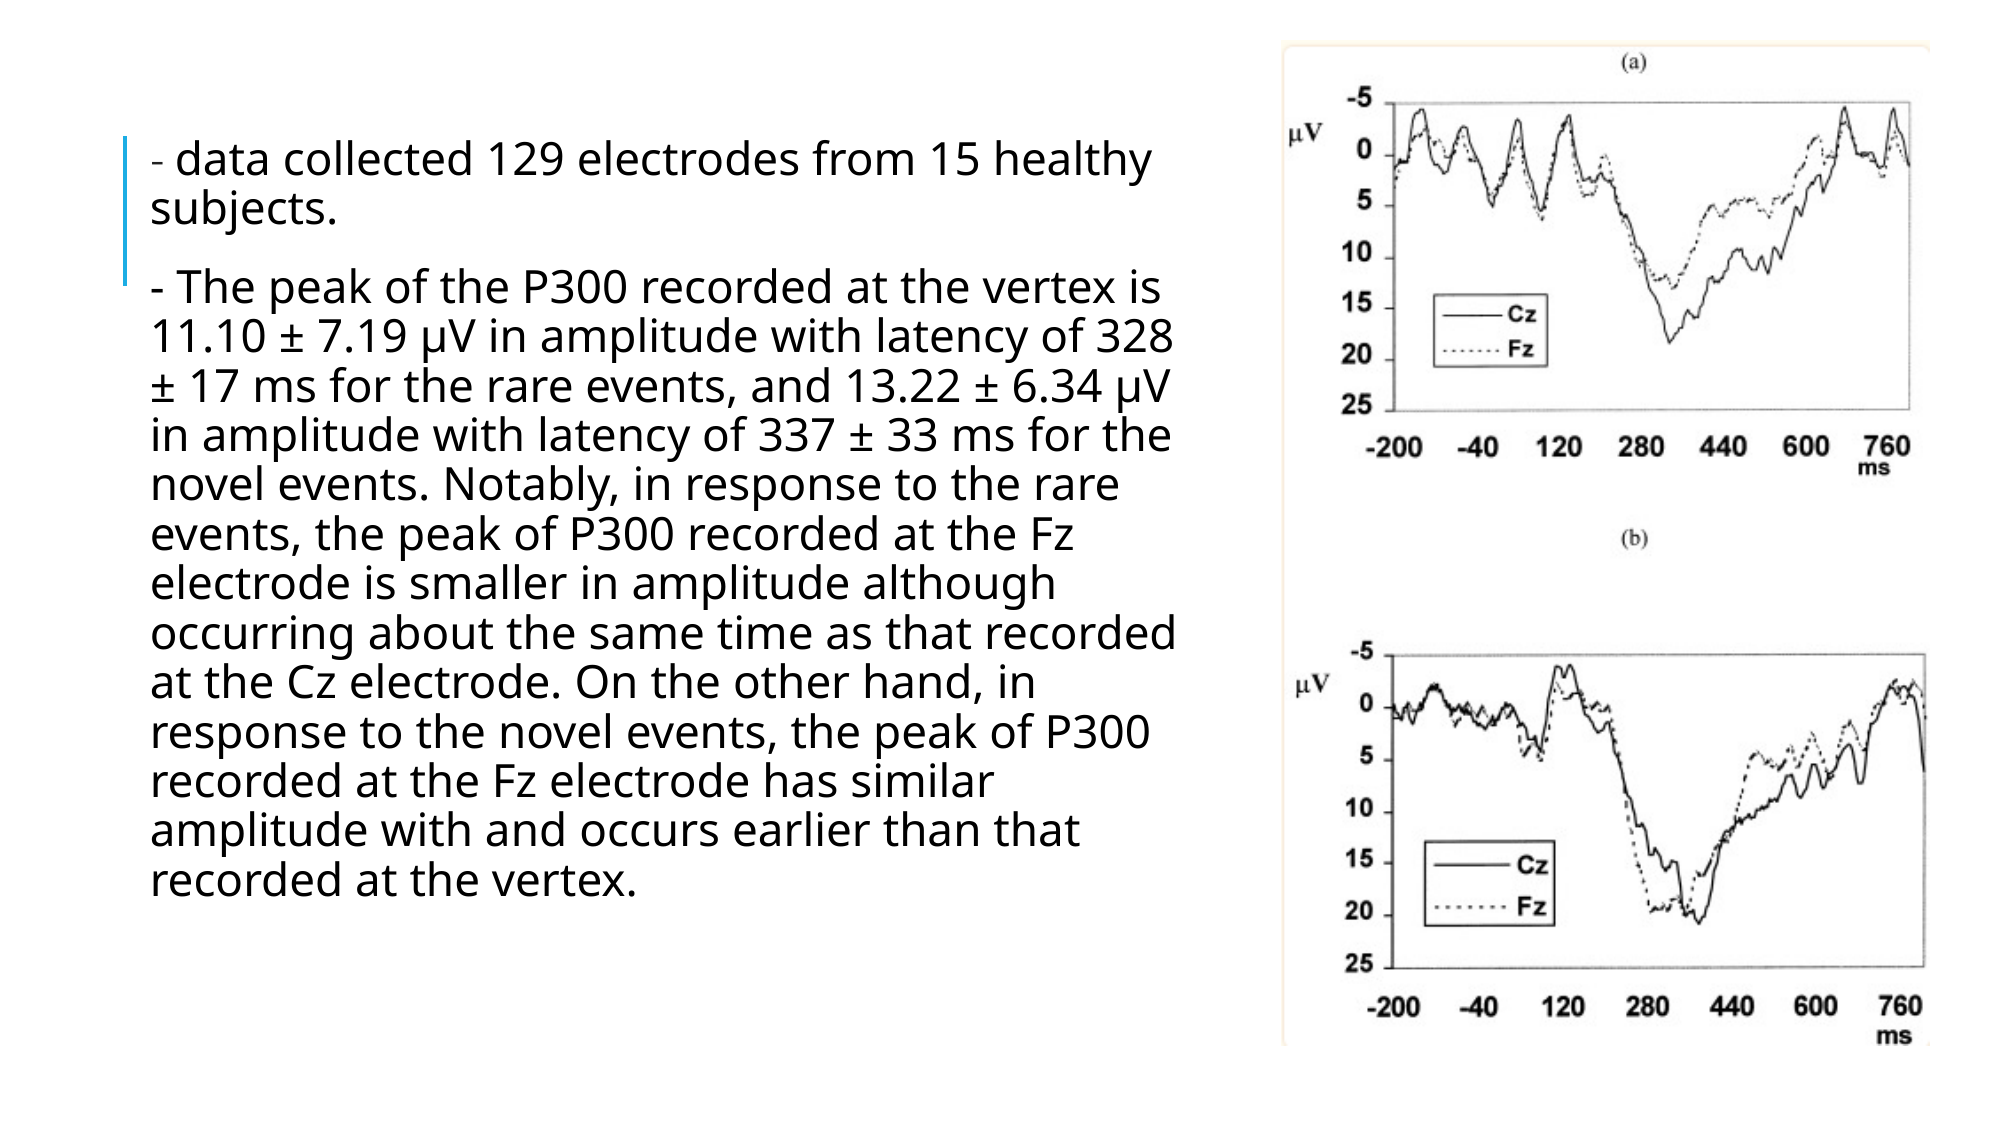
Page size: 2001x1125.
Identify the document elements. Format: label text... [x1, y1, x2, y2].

text_box - data collected 129 electrodes from 15 healthy subjects. - The peak of the P300 recorded at the vertex is 11.10 ± 7.19 μV in amplitude with latency of 328 ± 17 ms for the rare events, and 13.22 ± 6.34 μV in amplitude with latency of 337 ± 33 ms for the novel events. Notably, in response to the rare events, the peak of P300 recorded at the Fz electrode is smaller in amplitude although occurring about the same time as that recorded at the Cz electrode. On the other hand, in response to the novel events, the peak of P300 recorded at the Fz electrode has similar amplitude with and occurs earlier than that recorded at the vertex. [127, 128, 1197, 1046]
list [1280, 40, 1930, 1046]
